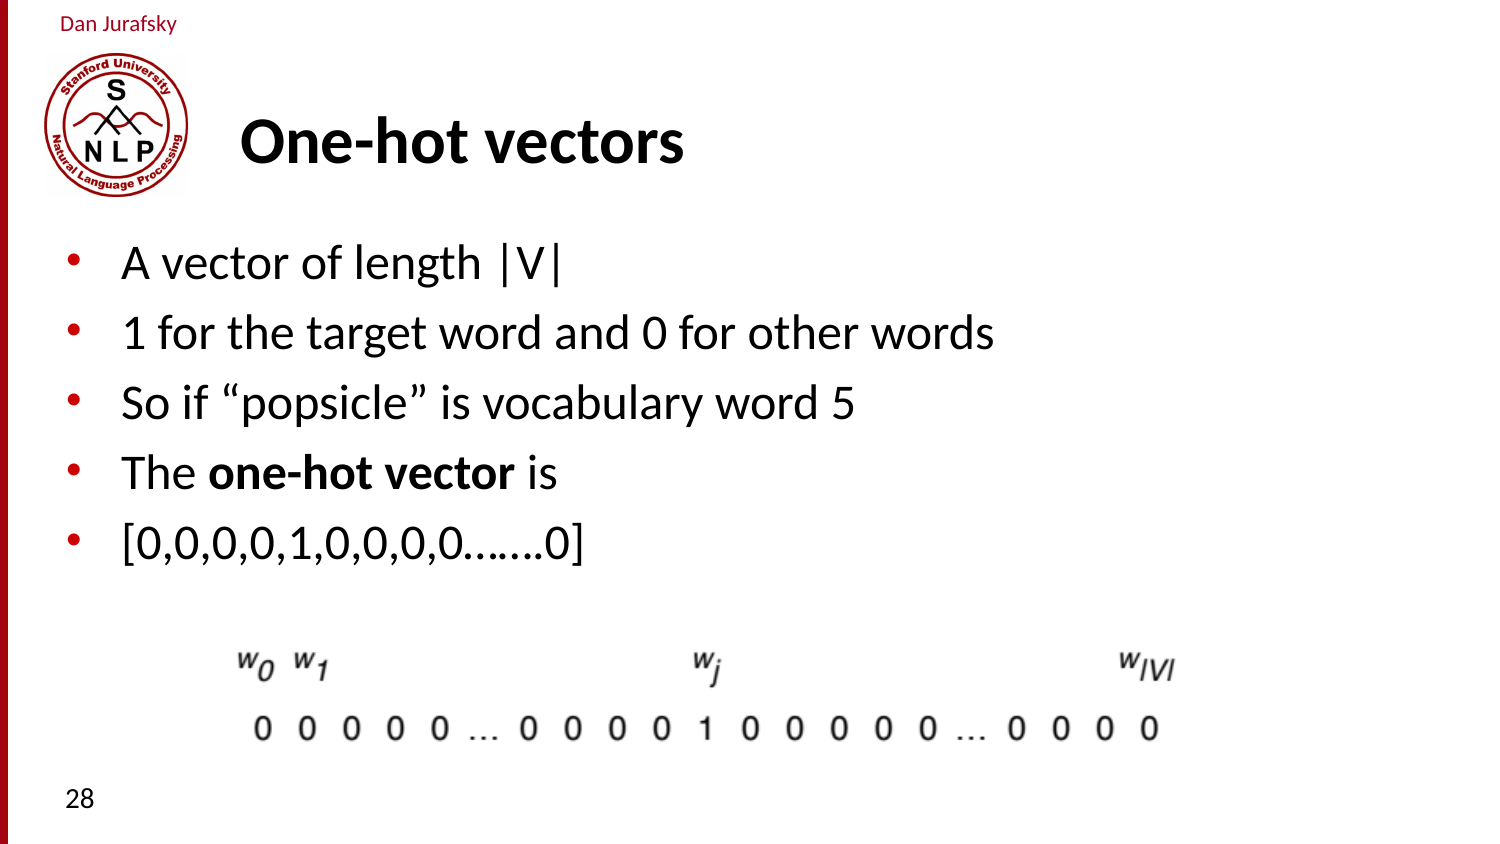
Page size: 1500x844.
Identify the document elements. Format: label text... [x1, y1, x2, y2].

title One-hot vectors [225, 62, 1450, 185]
picture [44, 53, 188, 197]
slide_number 28 [49, 771, 376, 829]
picture [224, 626, 1184, 769]
list A vector of length |V| 1 for the target word and 0 for other words So if “popsicle” is vocabulary word 5 The one-hot vector is [0,0,0,0,1,0,0,0,0…….0] [50, 221, 1450, 769]
